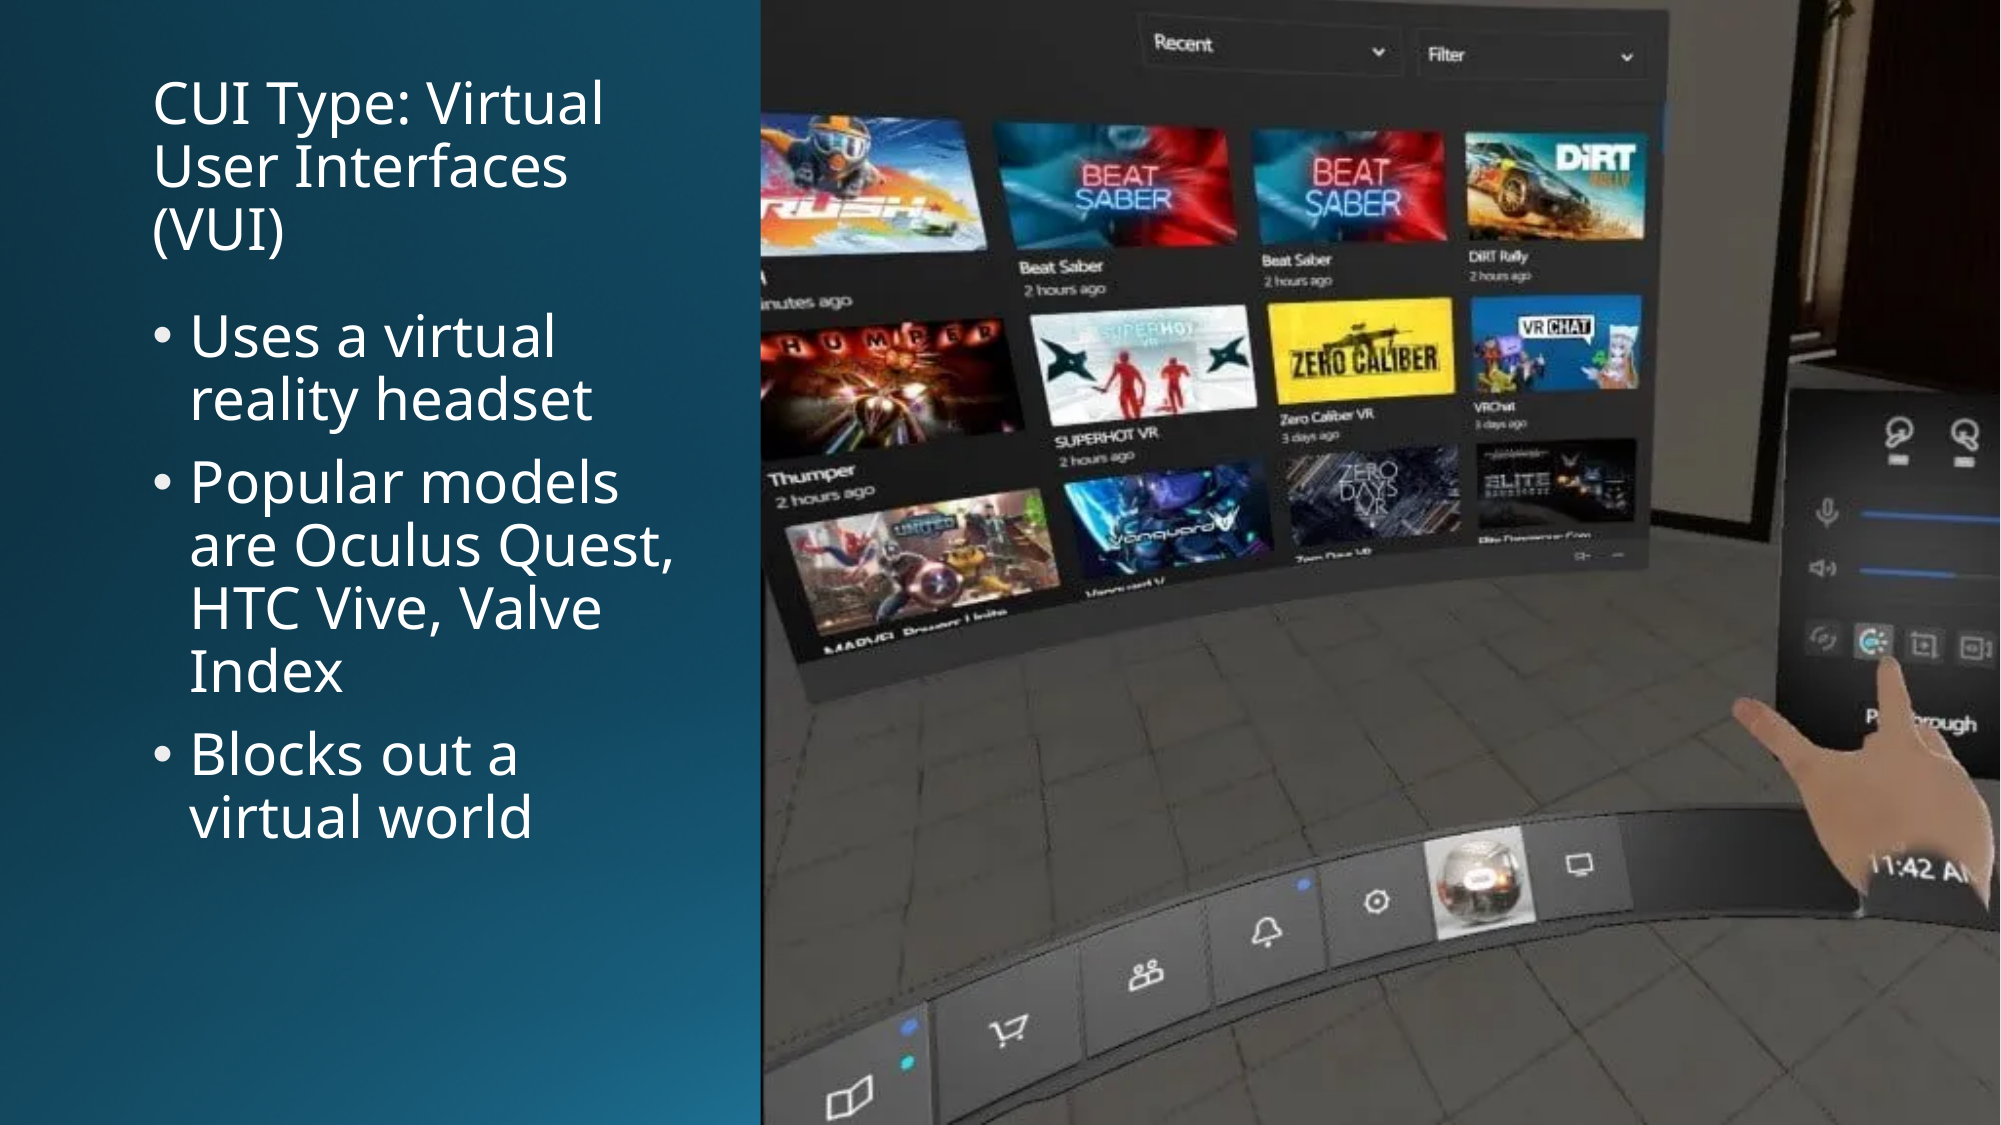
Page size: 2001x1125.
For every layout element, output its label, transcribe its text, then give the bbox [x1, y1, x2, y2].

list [760, 0, 2000, 1125]
list Uses a virtual reality headset Popular models are Oculus Quest, HTC Vive, Valve Index Blocks out a virtual world [137, 299, 709, 1014]
picture [0, 0, 760, 1125]
title CUI Type: Virtual User Interfaces (VUI) [137, 59, 709, 278]
